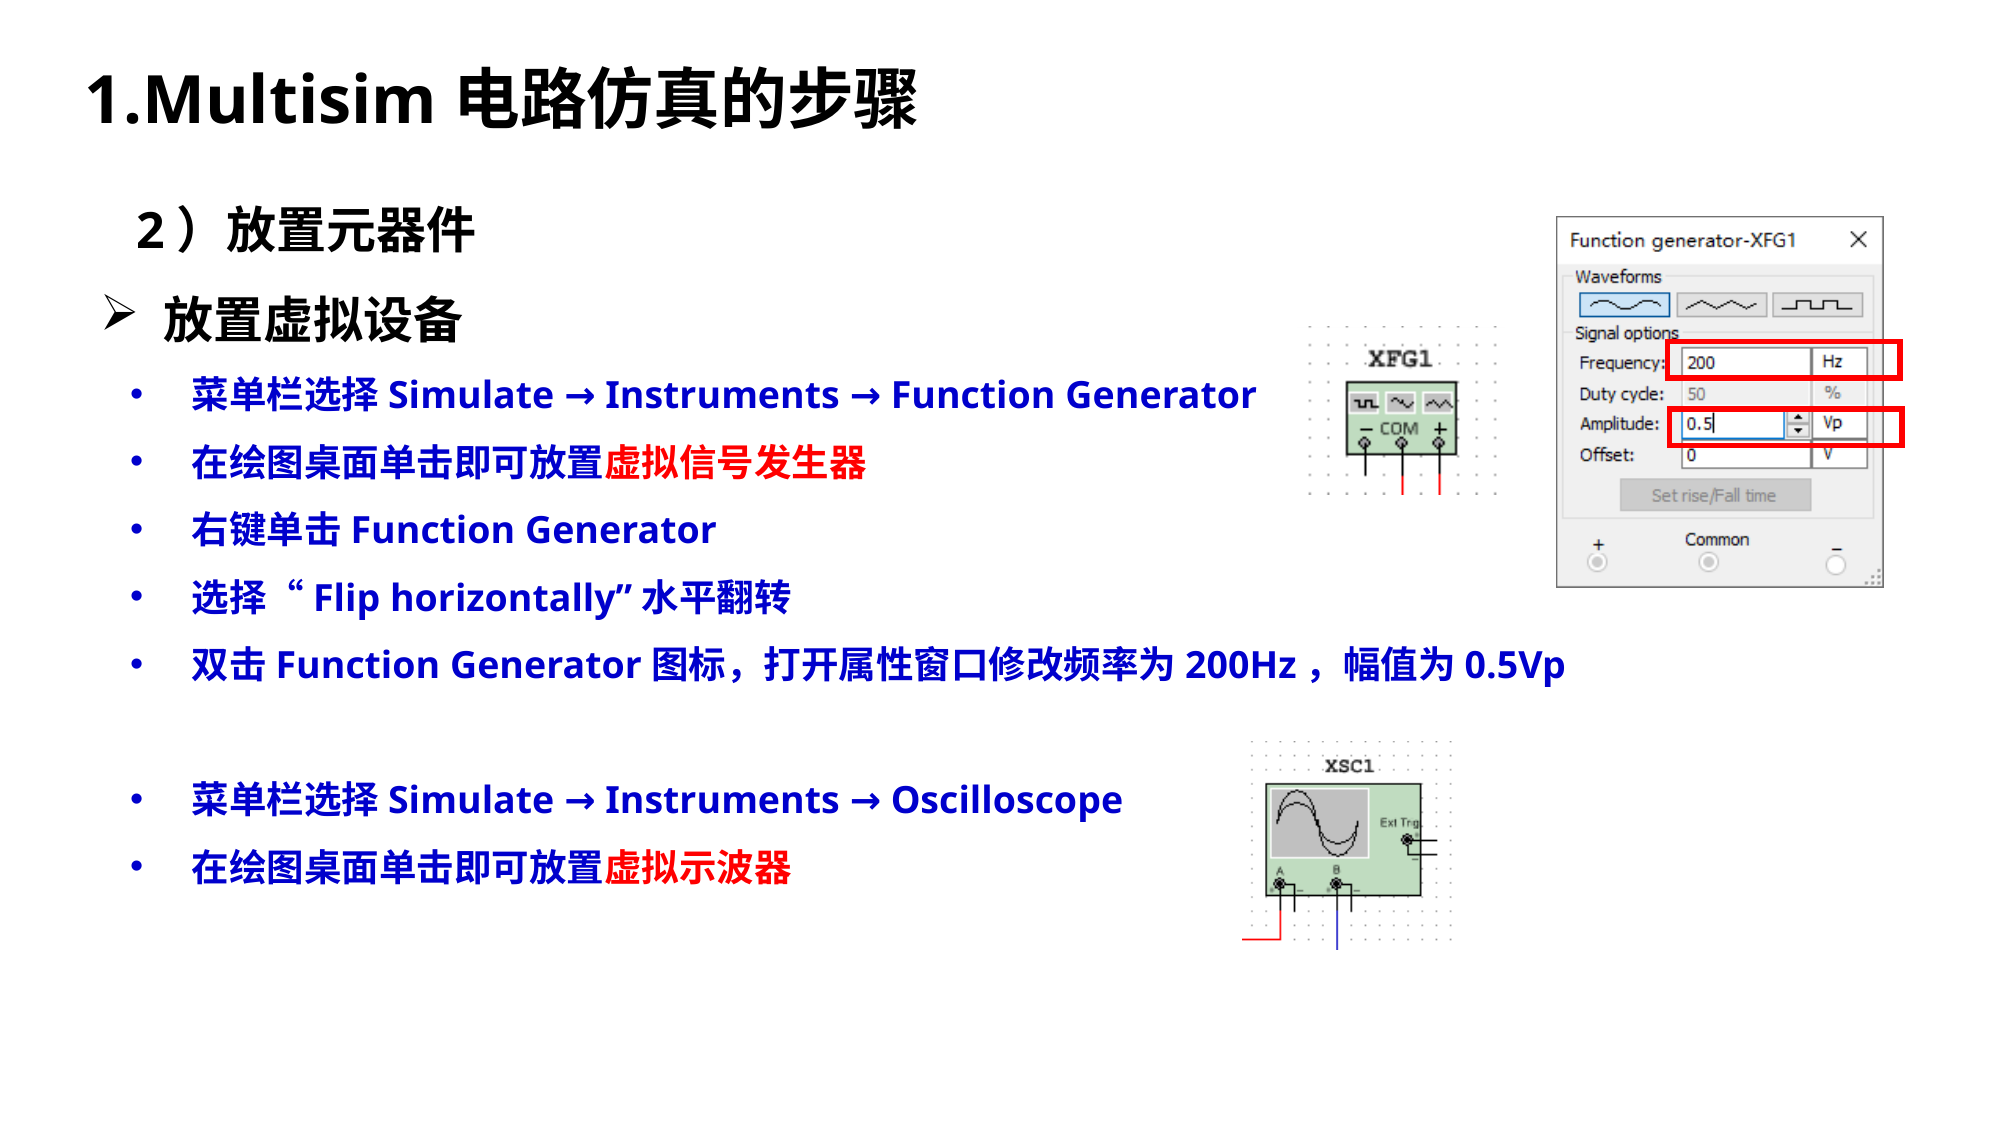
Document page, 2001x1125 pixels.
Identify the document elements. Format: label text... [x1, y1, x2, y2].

picture [1242, 741, 1458, 950]
title 1.Multisim电路仿真的步骤 [70, 29, 1796, 175]
text_box 2）放置元器件 放置虚拟设备 菜单栏选择Simulate → Instruments → Function Generator 在绘图桌面单击即可放置虚拟信号发生器 右键单击Function Generator 选择“Flip horizontally”水平翻转 双击Function Generator图标，打开属性窗口修改频率为200Hz，幅值为0.5Vp 菜单栏选择Simulate → Instruments → Oscilloscope 在绘图桌面单击即可放置虚拟示波器 [3, 161, 1805, 964]
text_box [1884, 340, 1901, 379]
picture [1556, 216, 1884, 588]
text_box [1884, 408, 1903, 447]
picture [1297, 326, 1505, 495]
